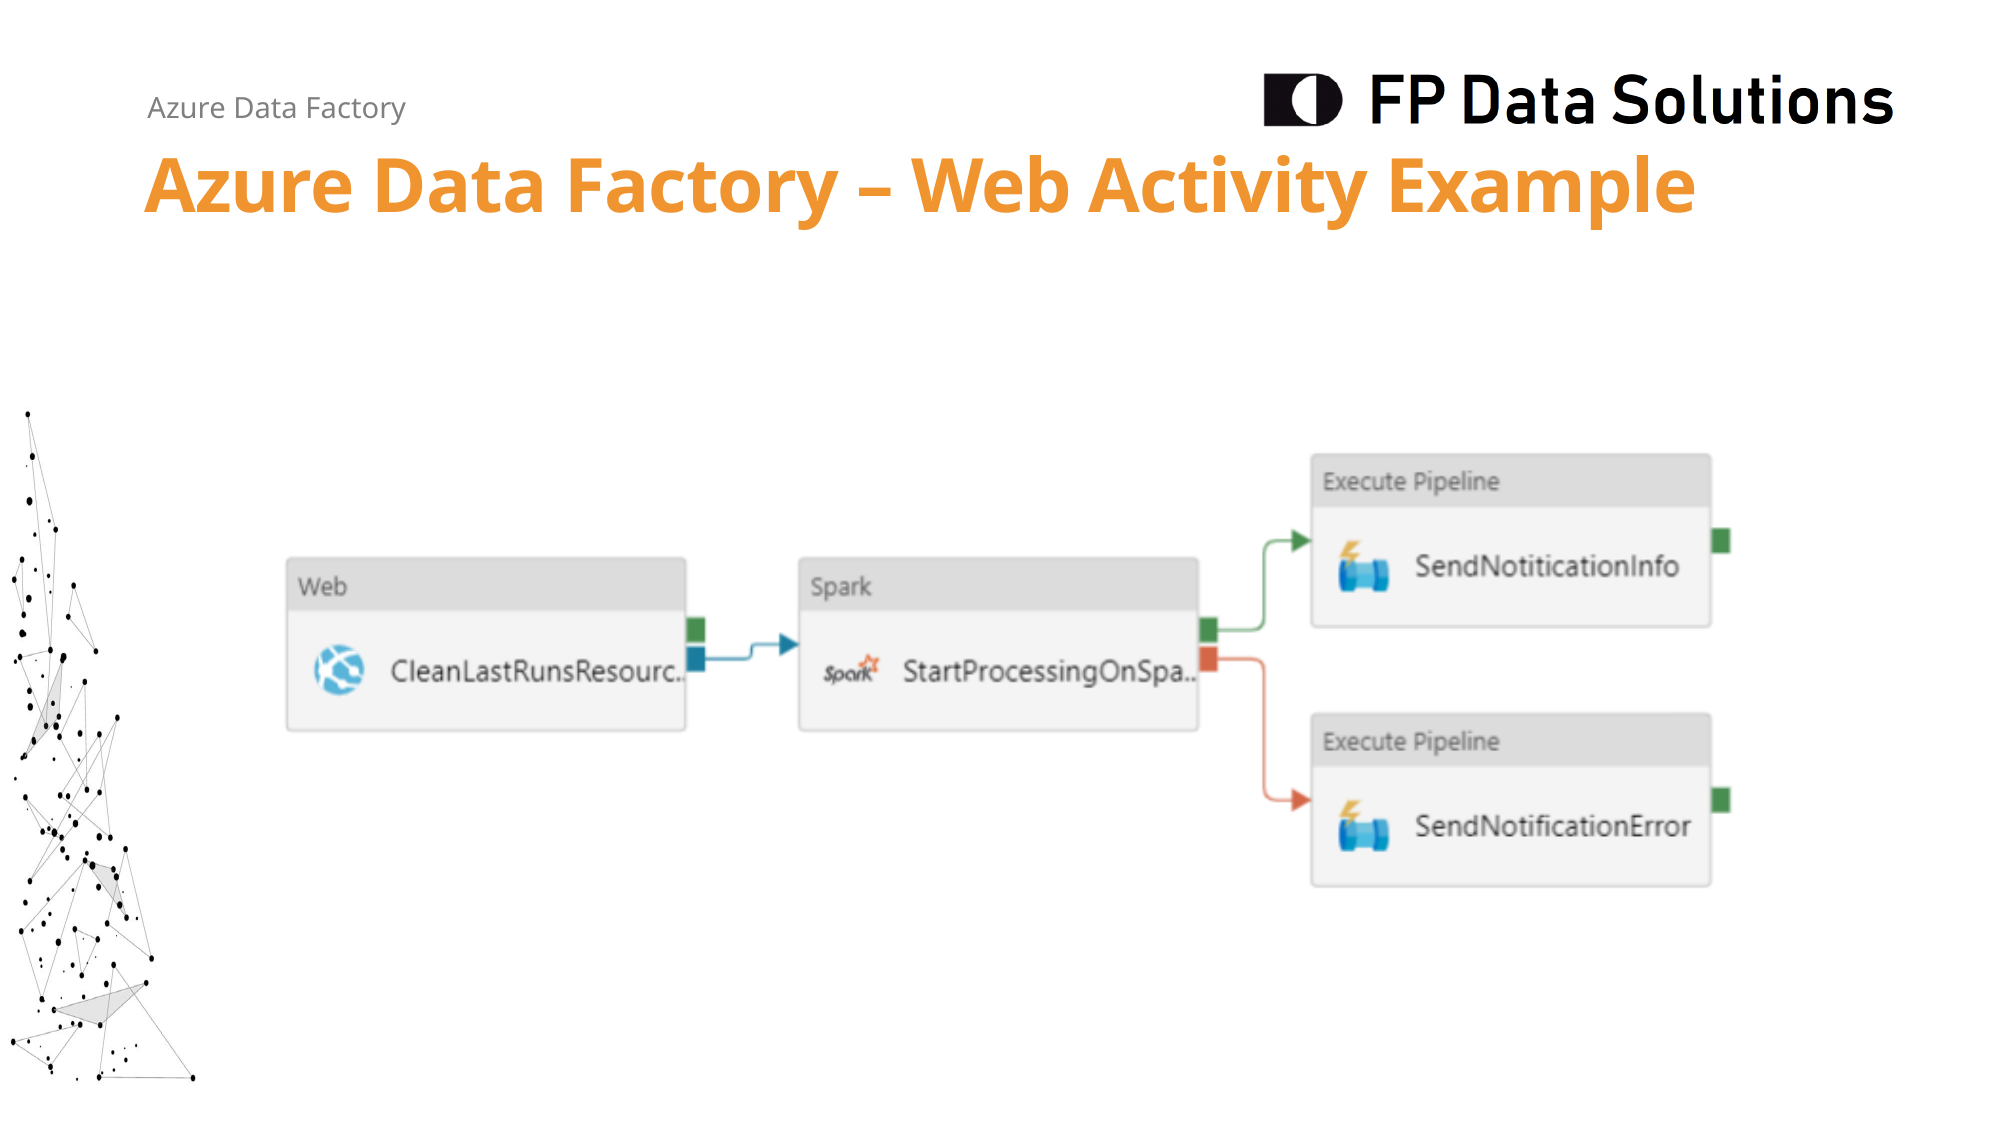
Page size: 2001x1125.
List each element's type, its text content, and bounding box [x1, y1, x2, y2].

picture [1257, 64, 1898, 133]
list Azure Data Factory – Web Activity Example [129, 140, 1740, 298]
picture [0, 265, 1845, 1093]
